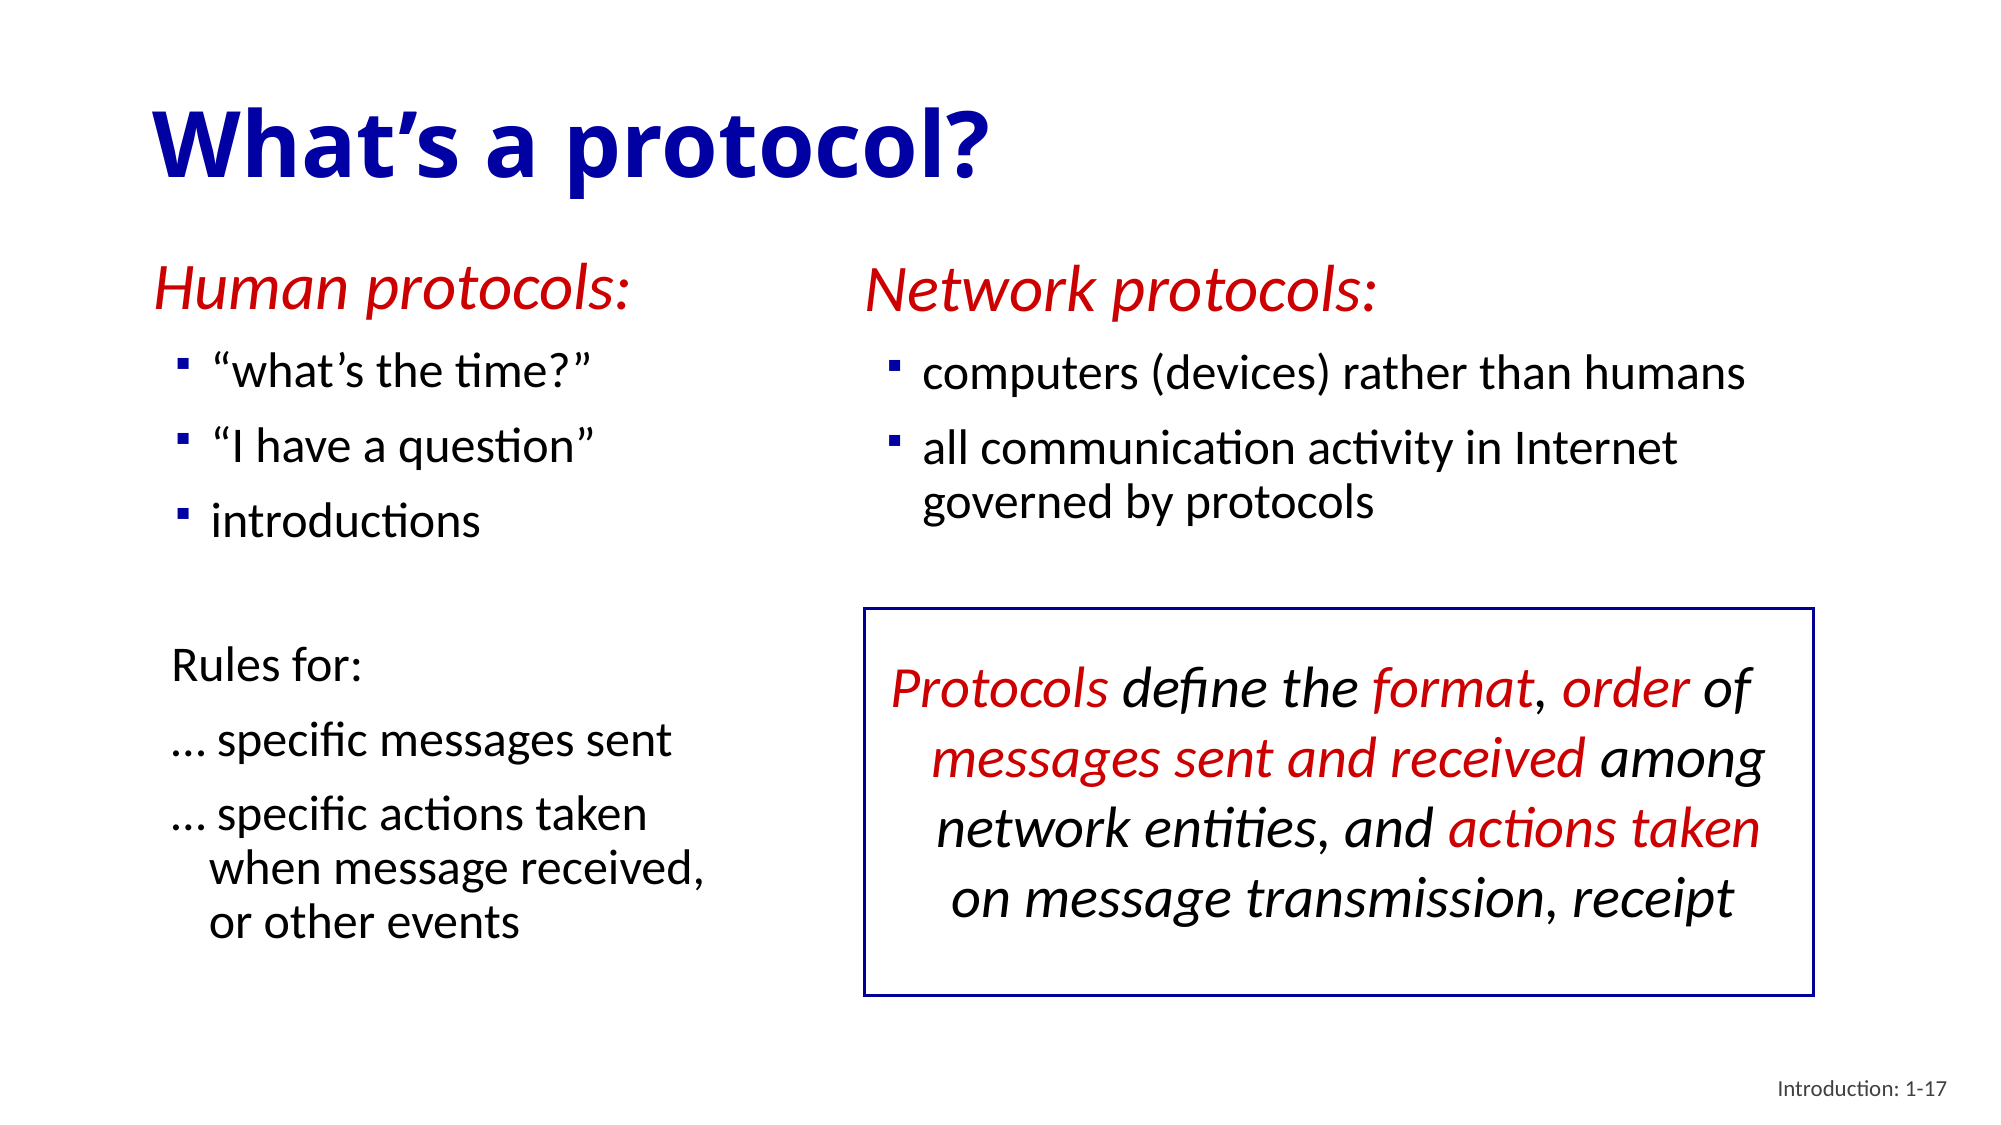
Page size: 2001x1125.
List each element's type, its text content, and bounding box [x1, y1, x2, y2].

slide_number Introduction: 1-17 [1512, 1056, 1963, 1117]
title What’s a protocol? [137, 74, 1863, 221]
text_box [851, 608, 1814, 1030]
text_box Human protocols: “what’s the time?” “I have a question” introductions [138, 244, 726, 1007]
text_box Rules for: … specific messages sent … specific actions taken when message received, or other events [156, 630, 744, 970]
text_box Network protocols: computers (devices) rather than humans all communication activity in Internet governed by protocols [850, 246, 1799, 672]
